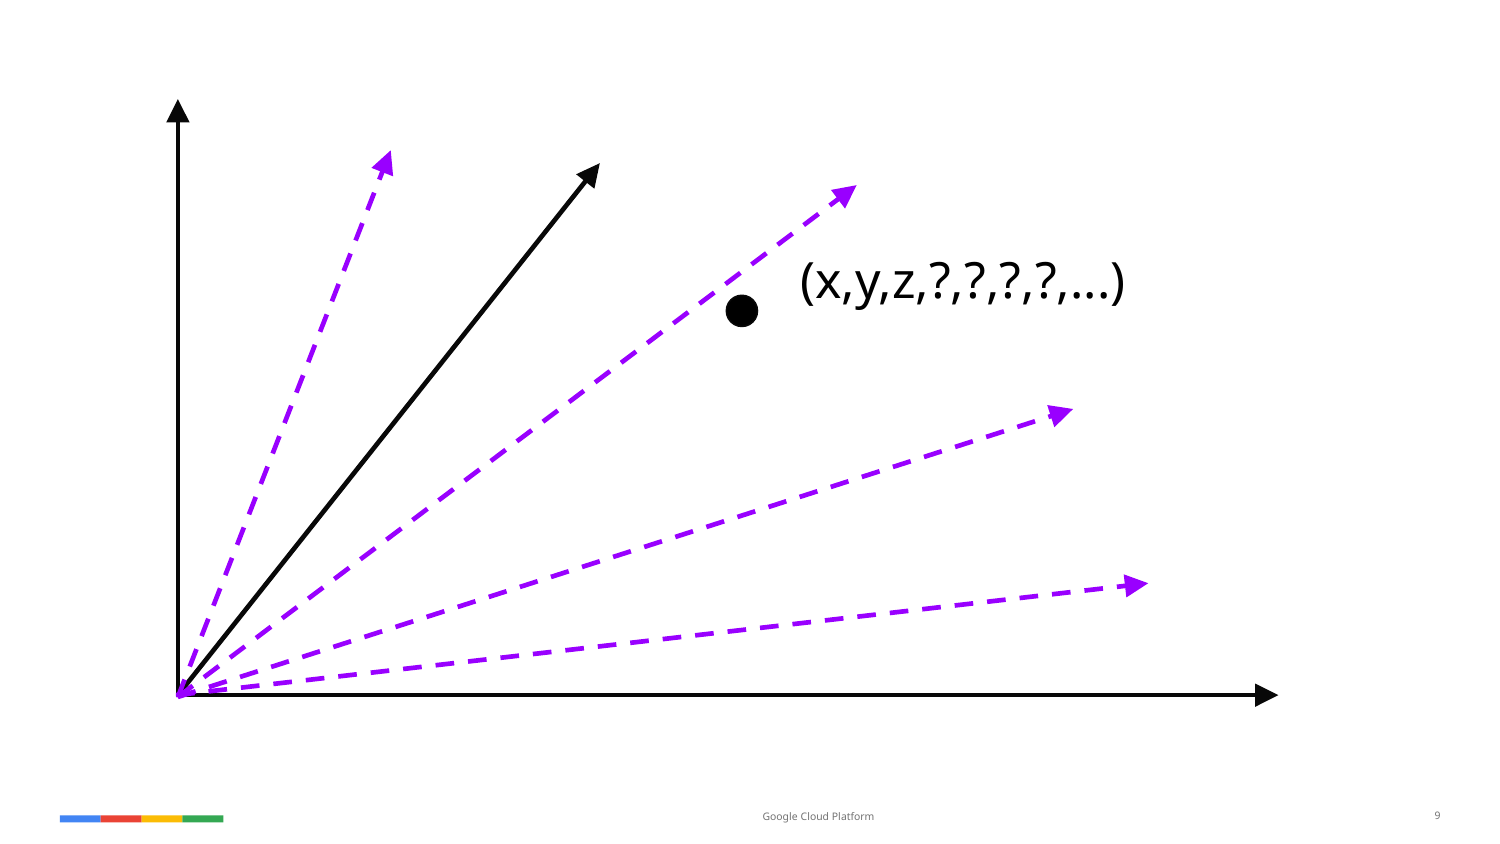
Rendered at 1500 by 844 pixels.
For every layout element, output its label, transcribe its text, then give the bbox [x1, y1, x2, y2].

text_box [861, 583, 1149, 696]
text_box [395, 162, 600, 183]
text_box (x,y,z,?,?,?,?,...) [861, 233, 1295, 344]
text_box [861, 408, 1074, 581]
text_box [177, 150, 391, 184]
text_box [177, 184, 857, 698]
